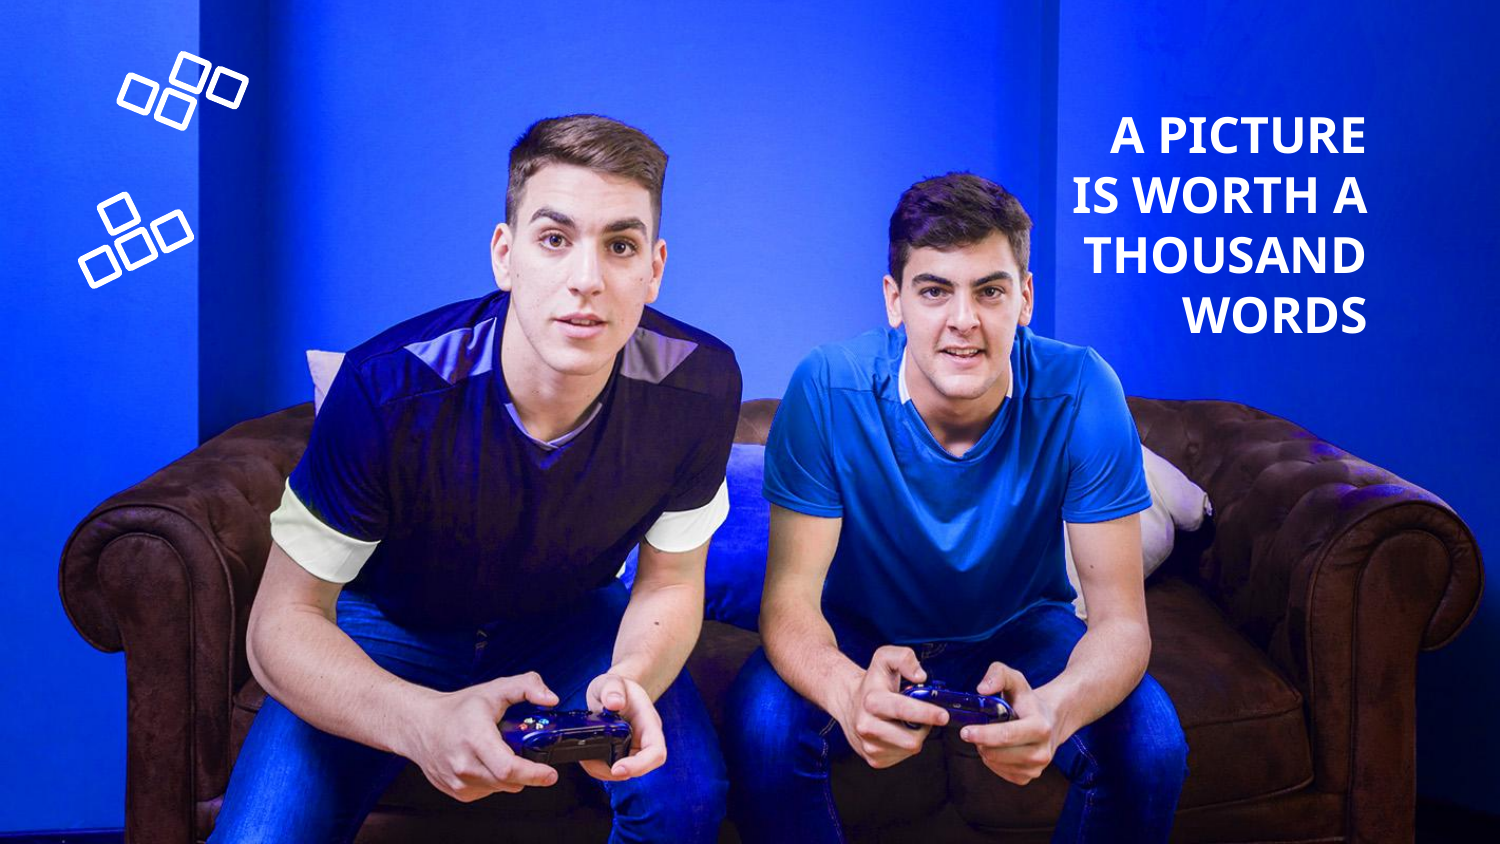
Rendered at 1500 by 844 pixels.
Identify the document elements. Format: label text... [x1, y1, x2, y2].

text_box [69, 193, 186, 270]
title A PICTURE IS WORTH A THOUSAND WORDS [1054, 88, 1383, 354]
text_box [124, 53, 241, 129]
picture [0, 0, 1500, 844]
